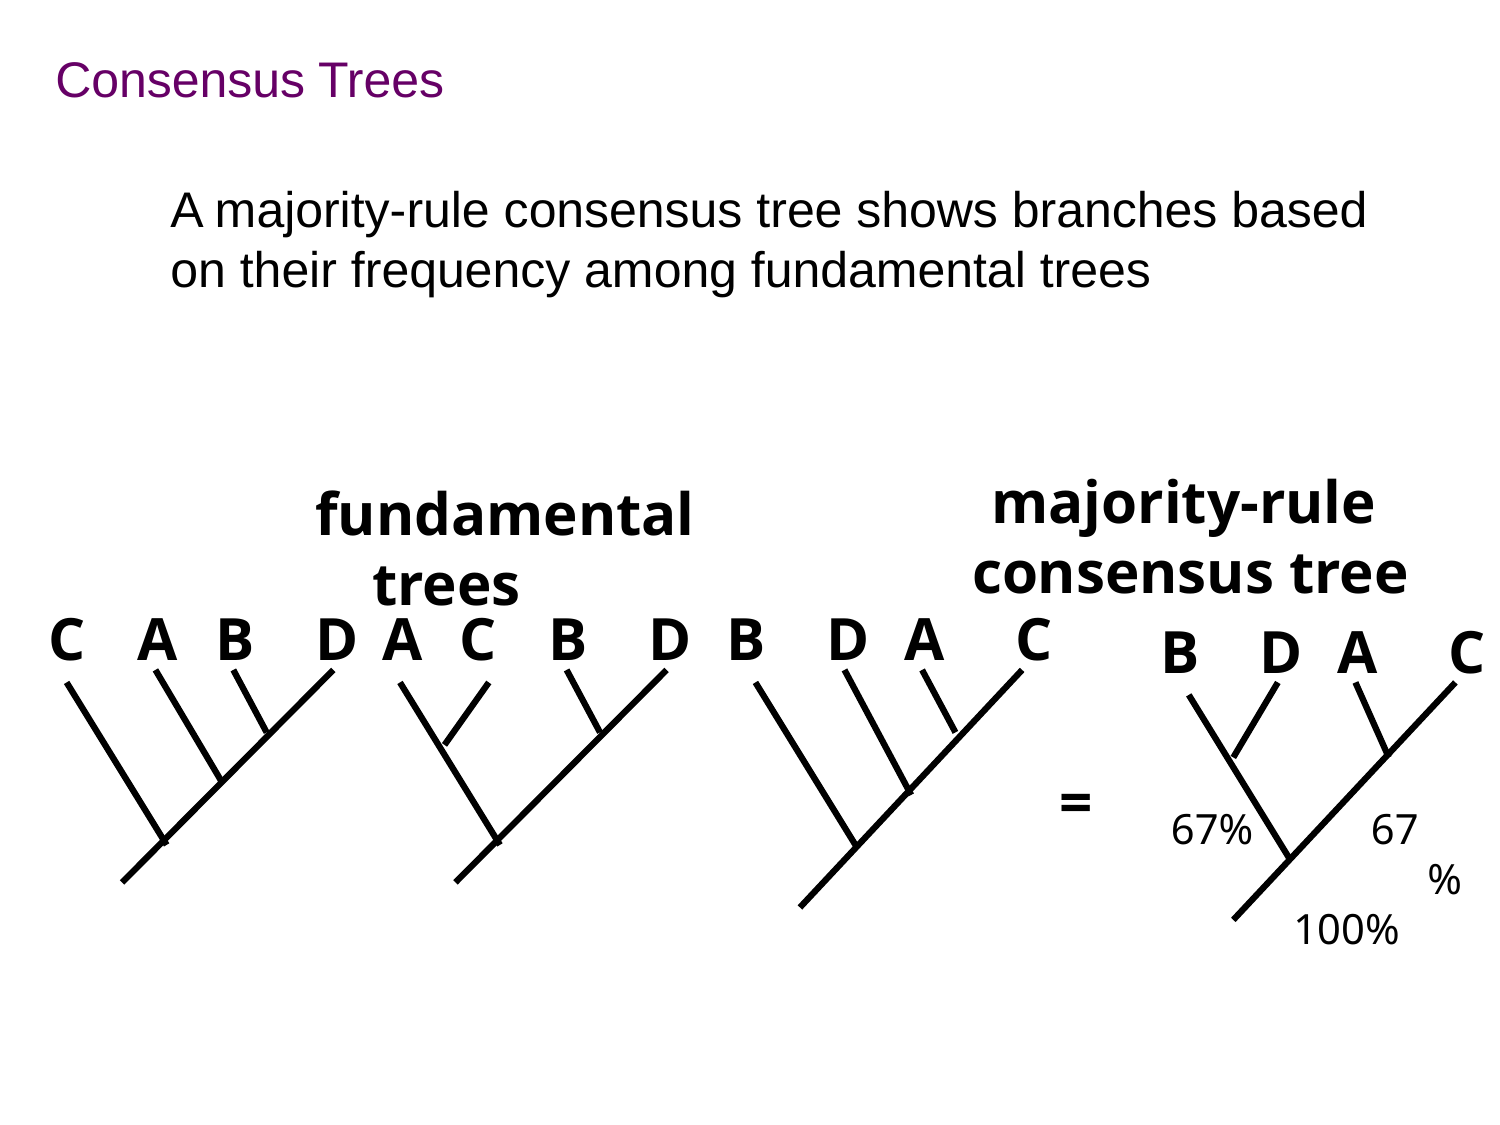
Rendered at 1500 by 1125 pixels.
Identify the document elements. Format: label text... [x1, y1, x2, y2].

text_box B [711, 594, 778, 668]
text_box 67% [1355, 794, 1458, 856]
text_box B [1144, 607, 1212, 681]
text_box C [1433, 607, 1500, 668]
text_box D [1244, 607, 1312, 668]
text_box A [1322, 607, 1389, 668]
text_box D [633, 594, 700, 656]
text_box 67% [1155, 794, 1289, 856]
text_box C [33, 594, 100, 656]
text_box D [300, 594, 366, 656]
text_box D [811, 594, 878, 656]
text_box = [1044, 757, 1112, 831]
list A majority-rule consensus tree shows branches based on their frequency among fundamental trees [155, 169, 1389, 408]
text_box majority-rule consensus tree [899, 457, 1500, 518]
text_box B [533, 594, 600, 668]
text_box C [444, 594, 512, 643]
text_box A [122, 594, 189, 643]
text_box A [366, 594, 434, 668]
text_box Consensus Trees [40, 40, 460, 116]
text_box A [888, 594, 956, 656]
text_box B [200, 594, 267, 668]
text_box C [999, 594, 1067, 656]
text_box fundamental trees [300, 469, 789, 531]
text_box 100% [1277, 894, 1434, 956]
